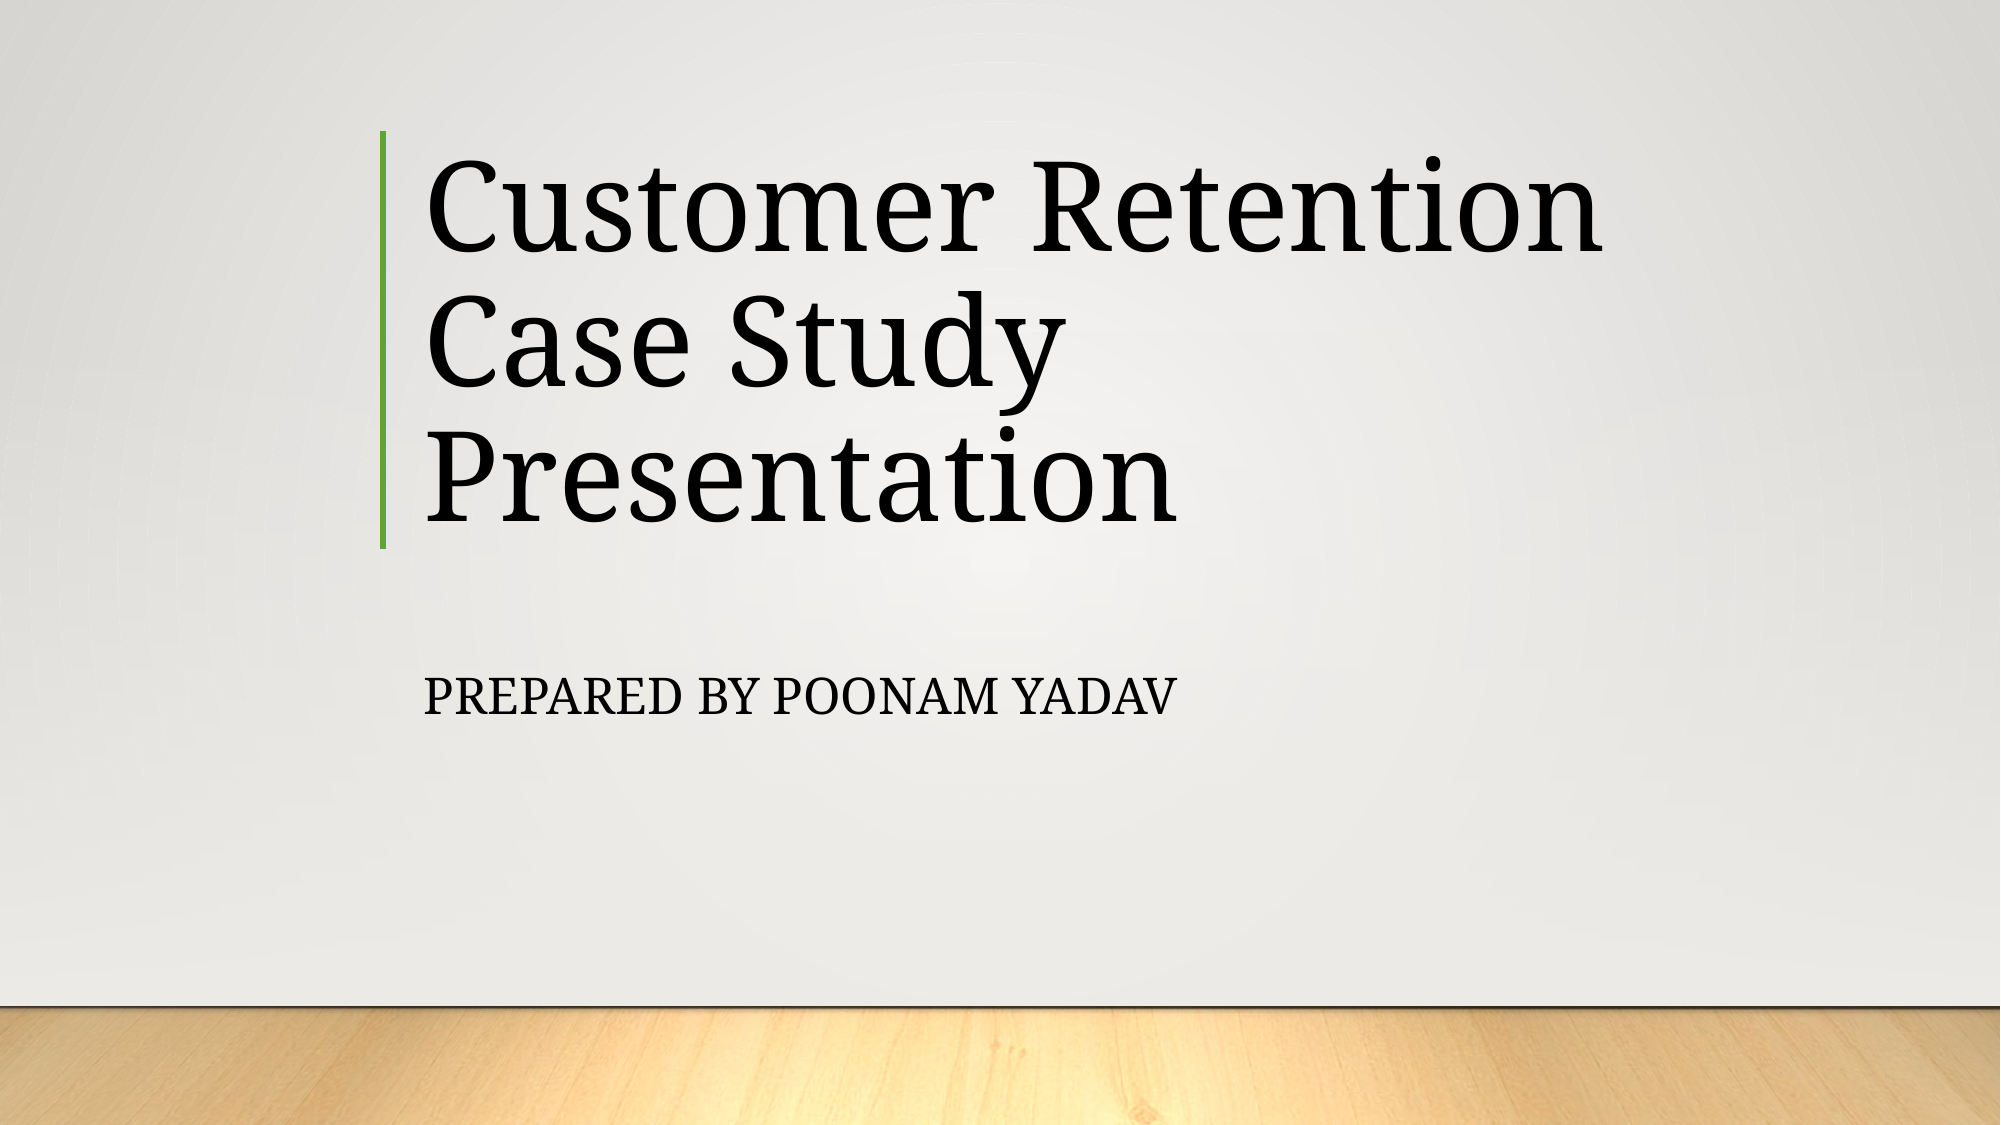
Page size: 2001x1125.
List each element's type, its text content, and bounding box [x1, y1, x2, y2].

title Customer Retention Case Study Presentation [408, 131, 1814, 549]
picture [0, 1006, 2000, 1125]
subtitle Prepared by POONAM YADAV [408, 579, 1814, 740]
